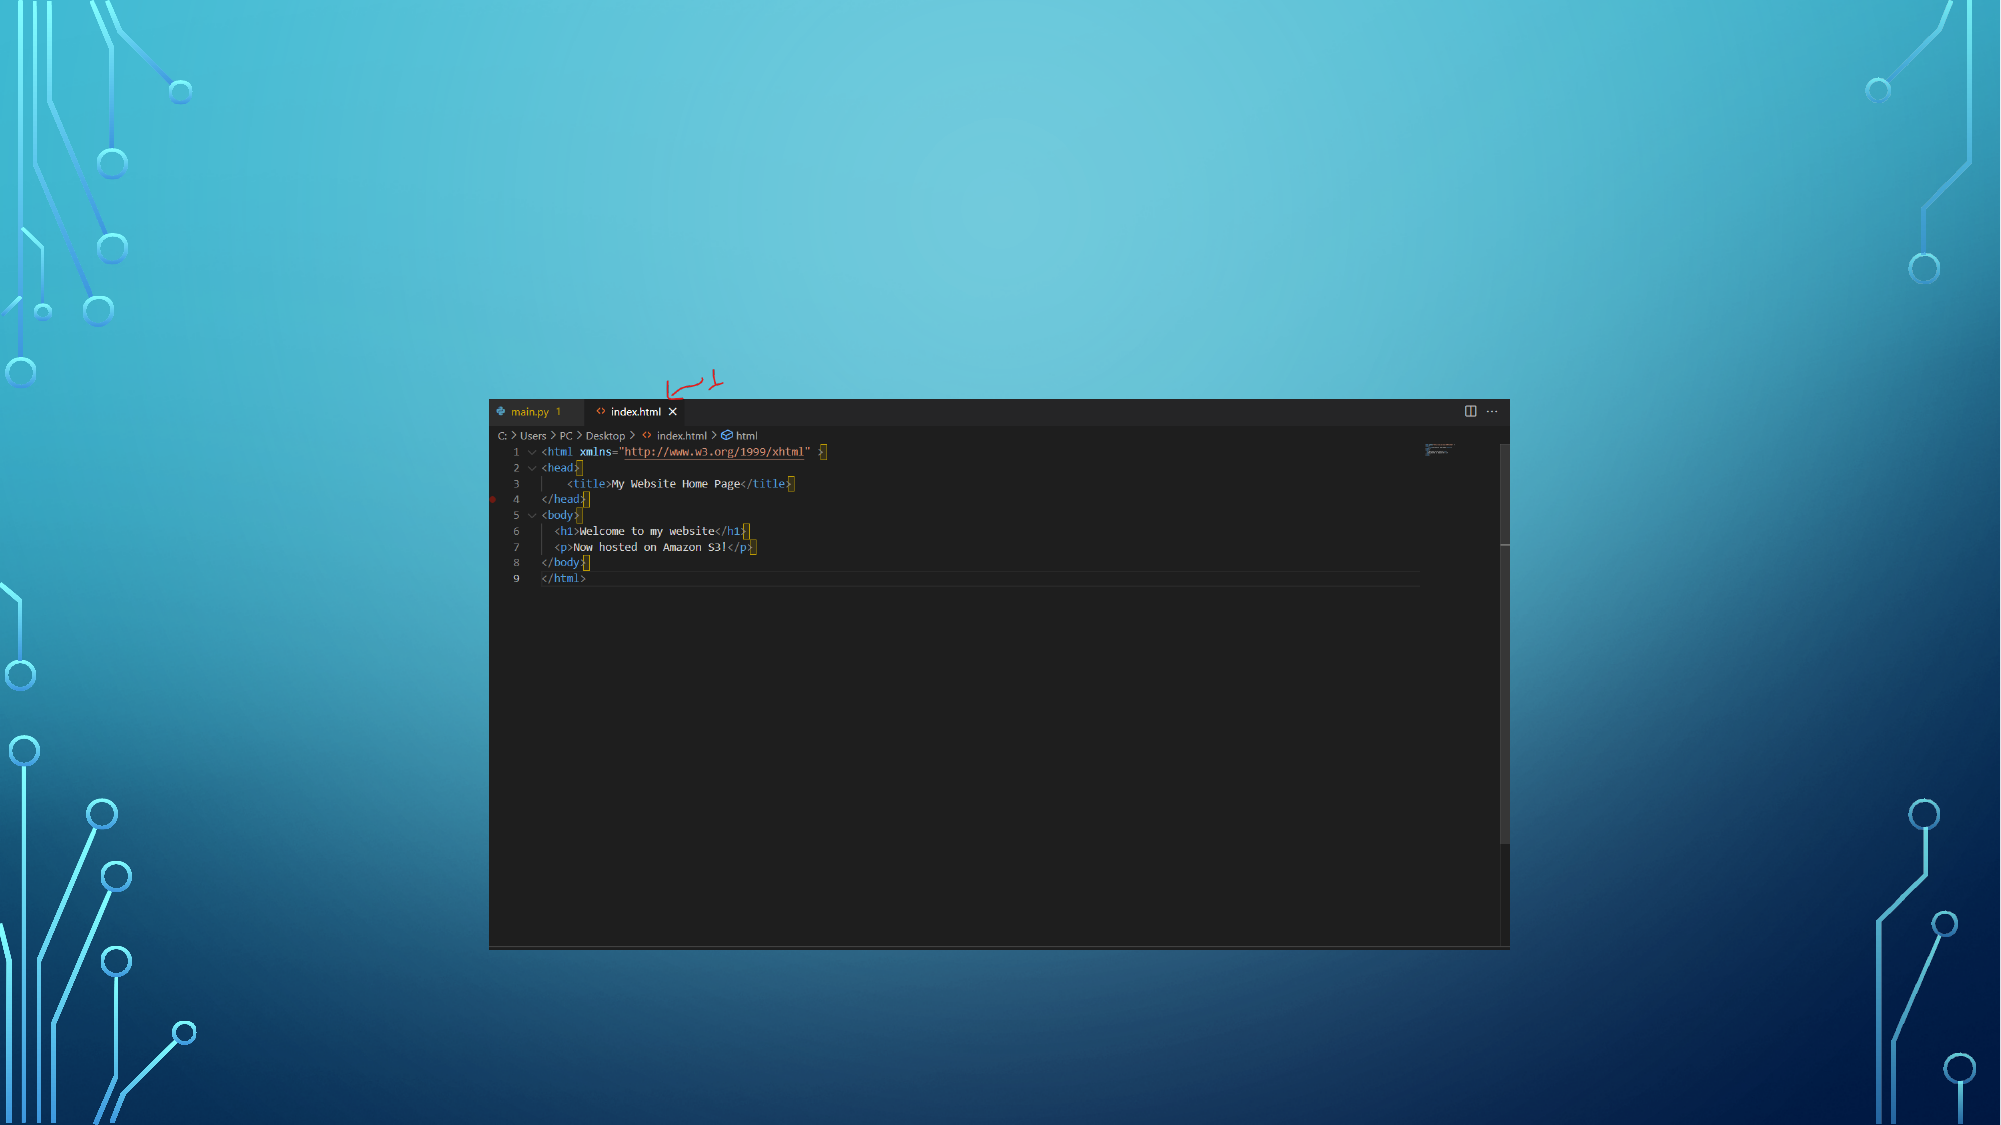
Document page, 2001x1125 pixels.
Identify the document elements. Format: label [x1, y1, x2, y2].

list [489, 368, 1510, 951]
